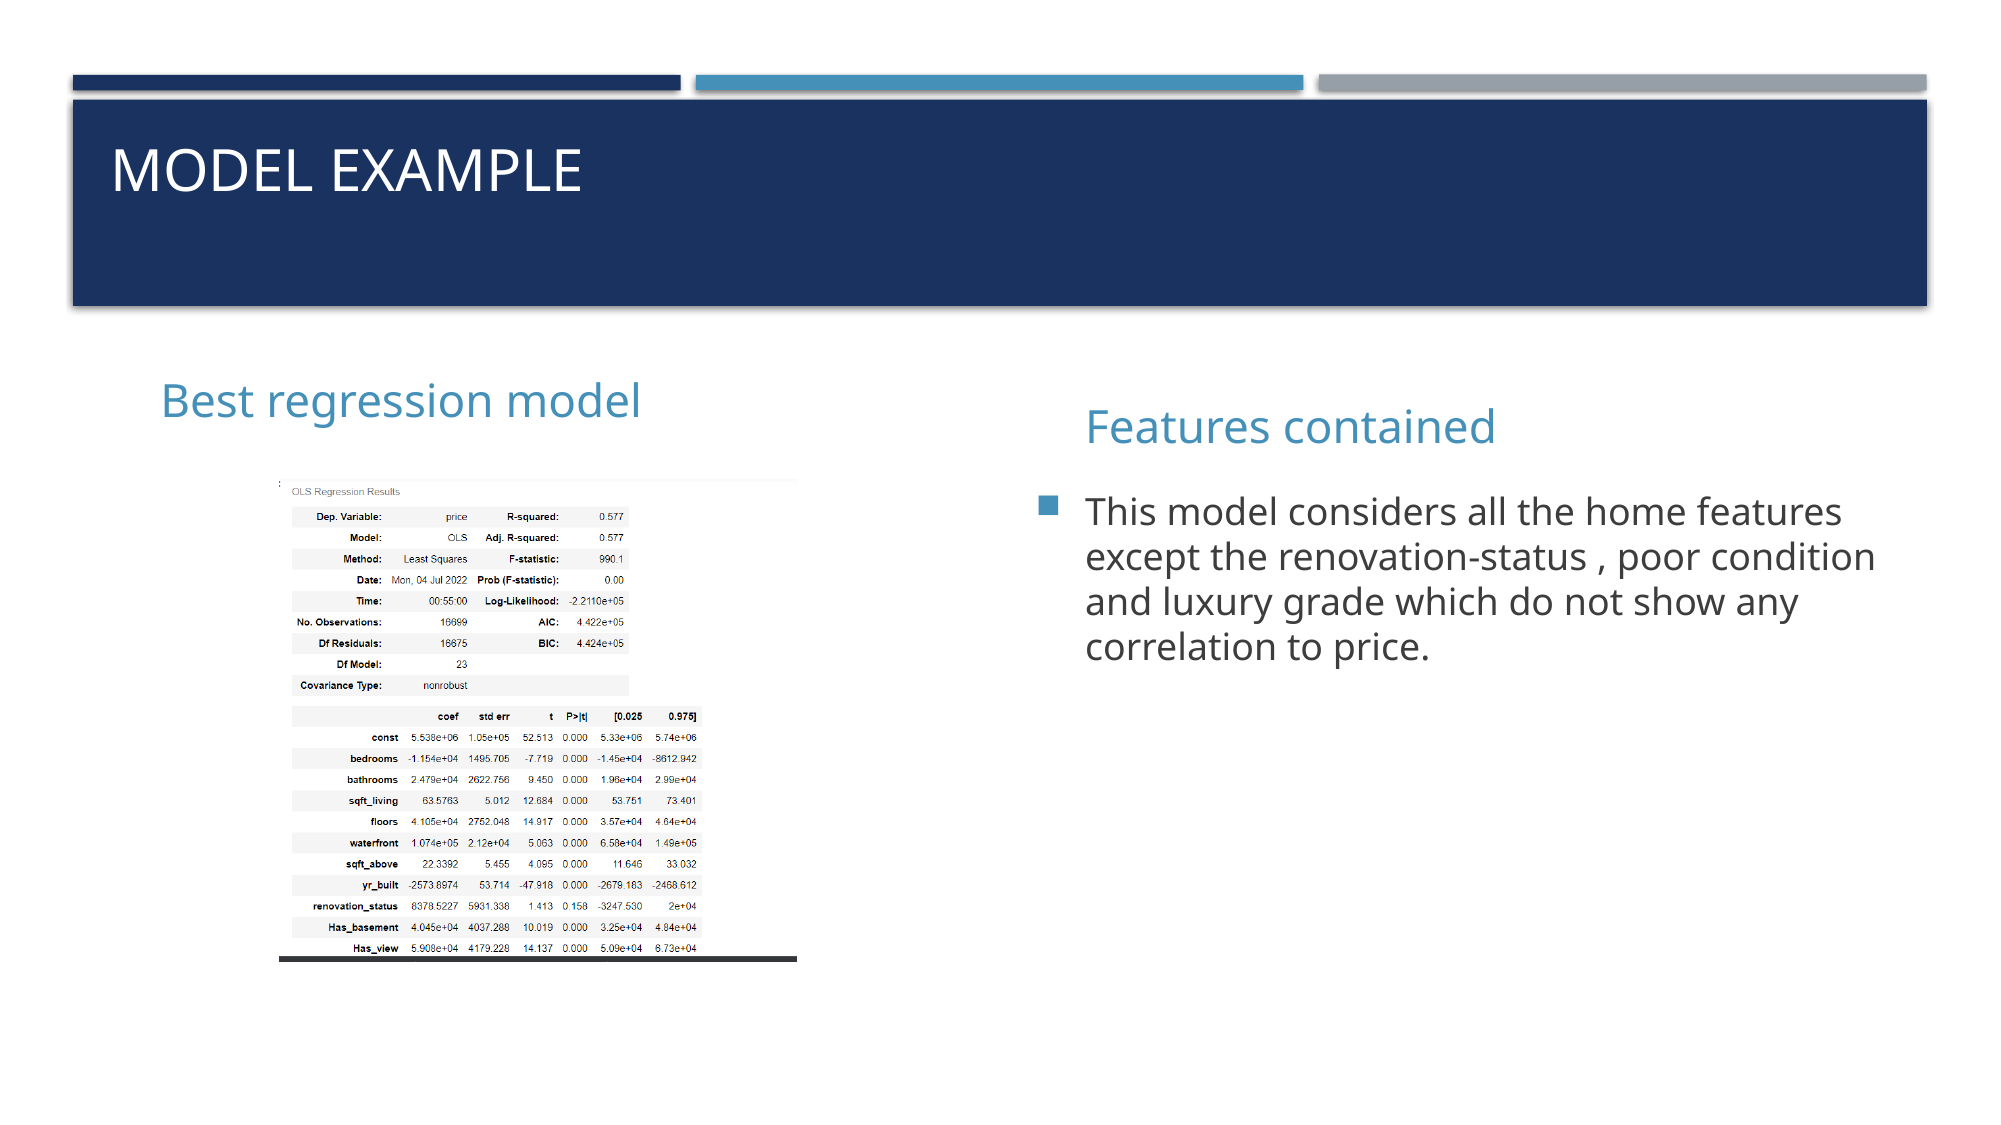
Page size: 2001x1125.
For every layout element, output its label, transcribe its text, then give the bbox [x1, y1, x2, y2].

list Features contained [1070, 369, 1905, 460]
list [278, 479, 797, 962]
list This model considers all the home features except the renovation-status , poor condition and luxury grade which do not show any correlation to price. [1019, 479, 1905, 962]
title MODEL EXAMPLE [95, 119, 1905, 211]
list Best regression model [145, 369, 980, 435]
